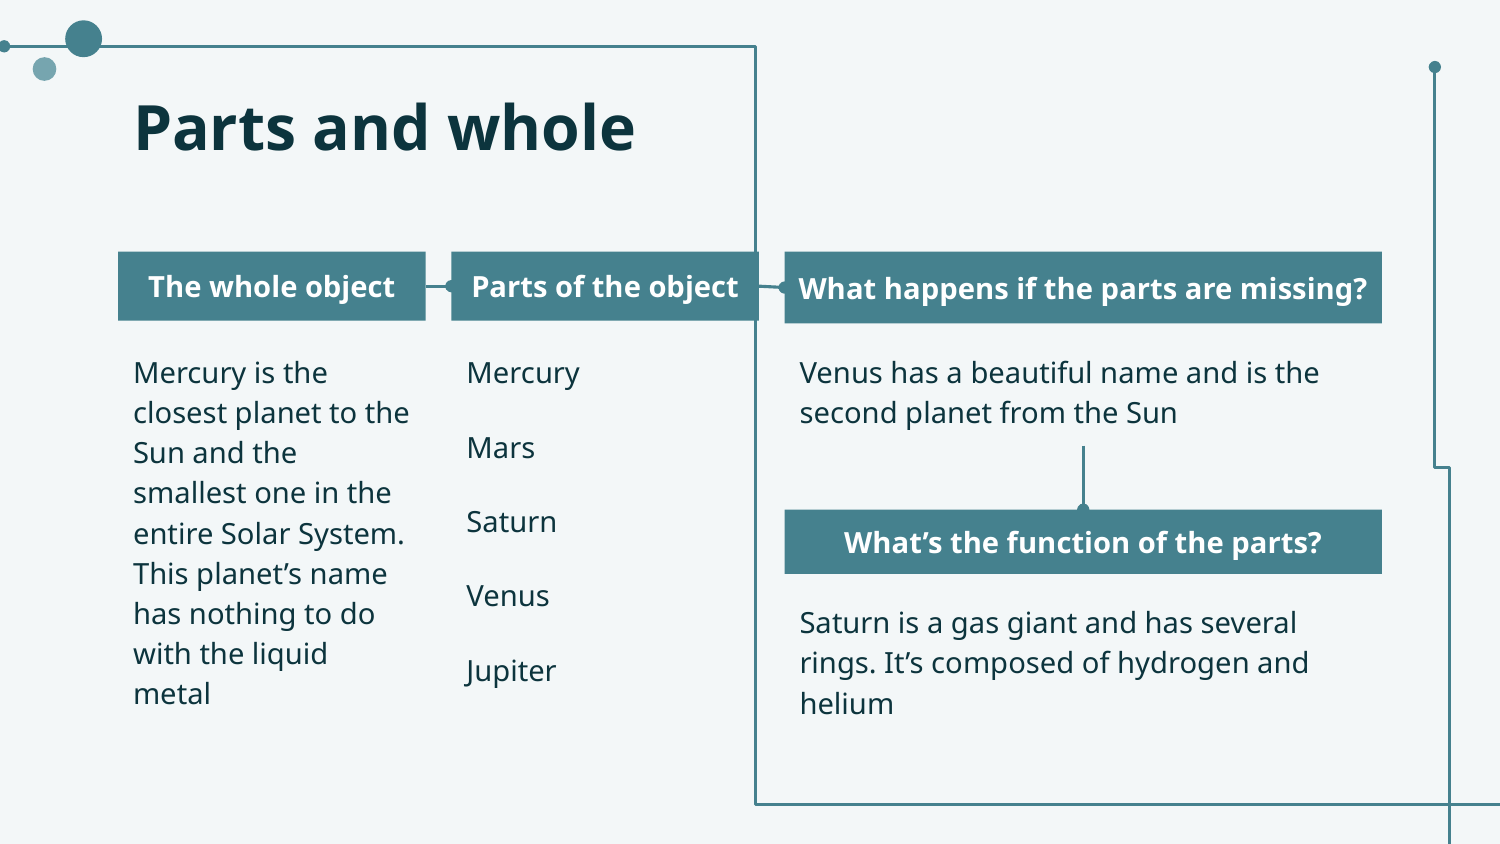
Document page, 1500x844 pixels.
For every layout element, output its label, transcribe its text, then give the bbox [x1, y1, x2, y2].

title Parts and whole [118, 72, 1382, 167]
text_box Venus has a beautiful name and is the second planet from the Sun [784, 334, 1382, 446]
text_box Parts of the object [451, 251, 759, 321]
text_box Mercury is the closest planet to the Sun and the smallest one in the entire Solar System. This planet’s name has nothing to do with the liquid metal [118, 334, 426, 696]
text_box What happens if the parts are missing? [784, 251, 1382, 324]
text_box Saturn is a gas giant and has several rings. It’s composed of hydrogen and helium [784, 584, 1382, 697]
text_box Saturn [451, 483, 759, 548]
text_box Mars [451, 408, 759, 473]
text_box Jupiter [451, 631, 759, 697]
text_box Mercury [451, 334, 759, 399]
text_box What’s the function of the parts? [784, 509, 1382, 574]
text_box Venus [451, 557, 759, 622]
text_box The whole object [118, 251, 426, 321]
